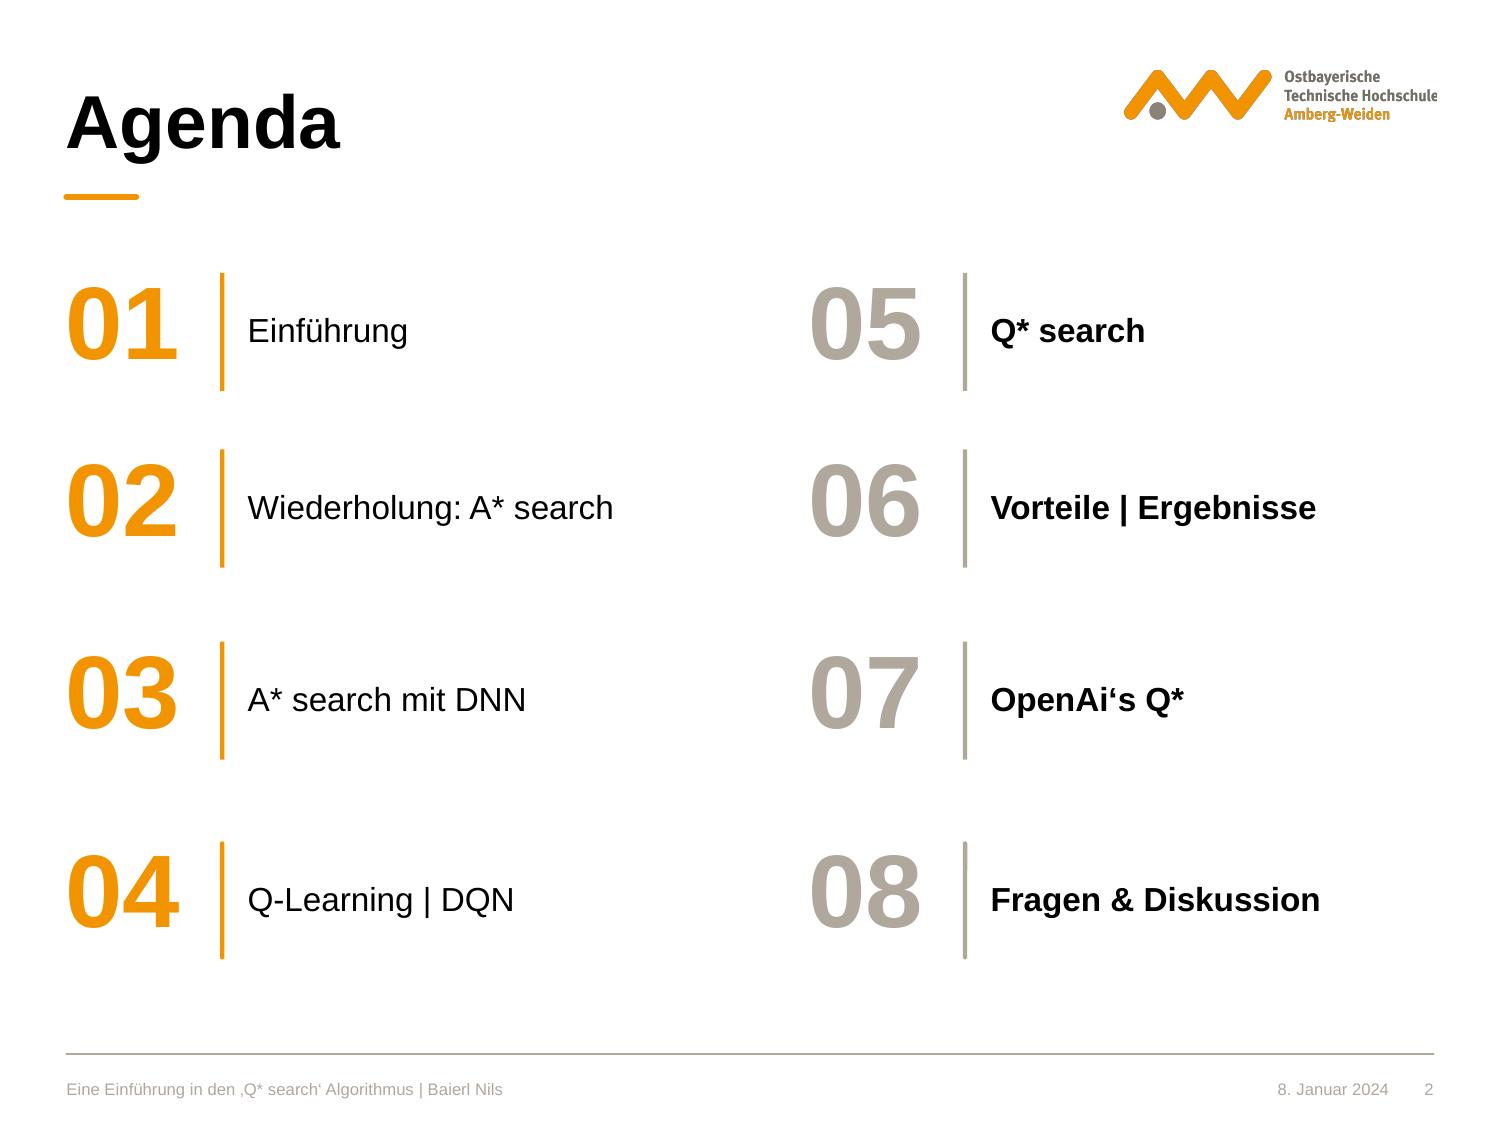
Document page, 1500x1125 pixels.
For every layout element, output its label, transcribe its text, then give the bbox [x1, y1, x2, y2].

text_box 08 [808, 833, 940, 968]
list [220, 449, 225, 568]
list OpenAi‘s Q* [990, 633, 1434, 768]
list Q* search [990, 265, 1434, 399]
picture [1124, 70, 1437, 122]
list Wiederholung: A* search [247, 441, 691, 576]
text_box Q-Learning | DQN [247, 833, 691, 968]
list Vorteile | Ergebnisse [990, 441, 1434, 576]
list [220, 641, 225, 760]
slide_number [1171, 1065, 1390, 1113]
list [962, 272, 968, 391]
list [962, 449, 968, 568]
list 03 [65, 633, 197, 768]
text_box Fragen & Diskussion [990, 833, 1434, 968]
slide_number 2 [1395, 1065, 1434, 1113]
title Agenda [65, 83, 1433, 189]
list 05 [808, 265, 940, 399]
list [220, 272, 225, 391]
list Einführung [247, 265, 691, 399]
text_box 04 [65, 833, 197, 968]
text_box [219, 841, 225, 960]
list 02 [65, 441, 197, 576]
list A* search mit DNN [247, 633, 691, 768]
list 01 [65, 265, 197, 399]
footer Eine Einführung in den ‚Q* search‘ Algorithmus | Baierl Nils [66, 1065, 997, 1113]
list 07 [808, 633, 940, 768]
list [962, 641, 968, 760]
list 06 [808, 441, 940, 576]
text_box [962, 841, 968, 960]
